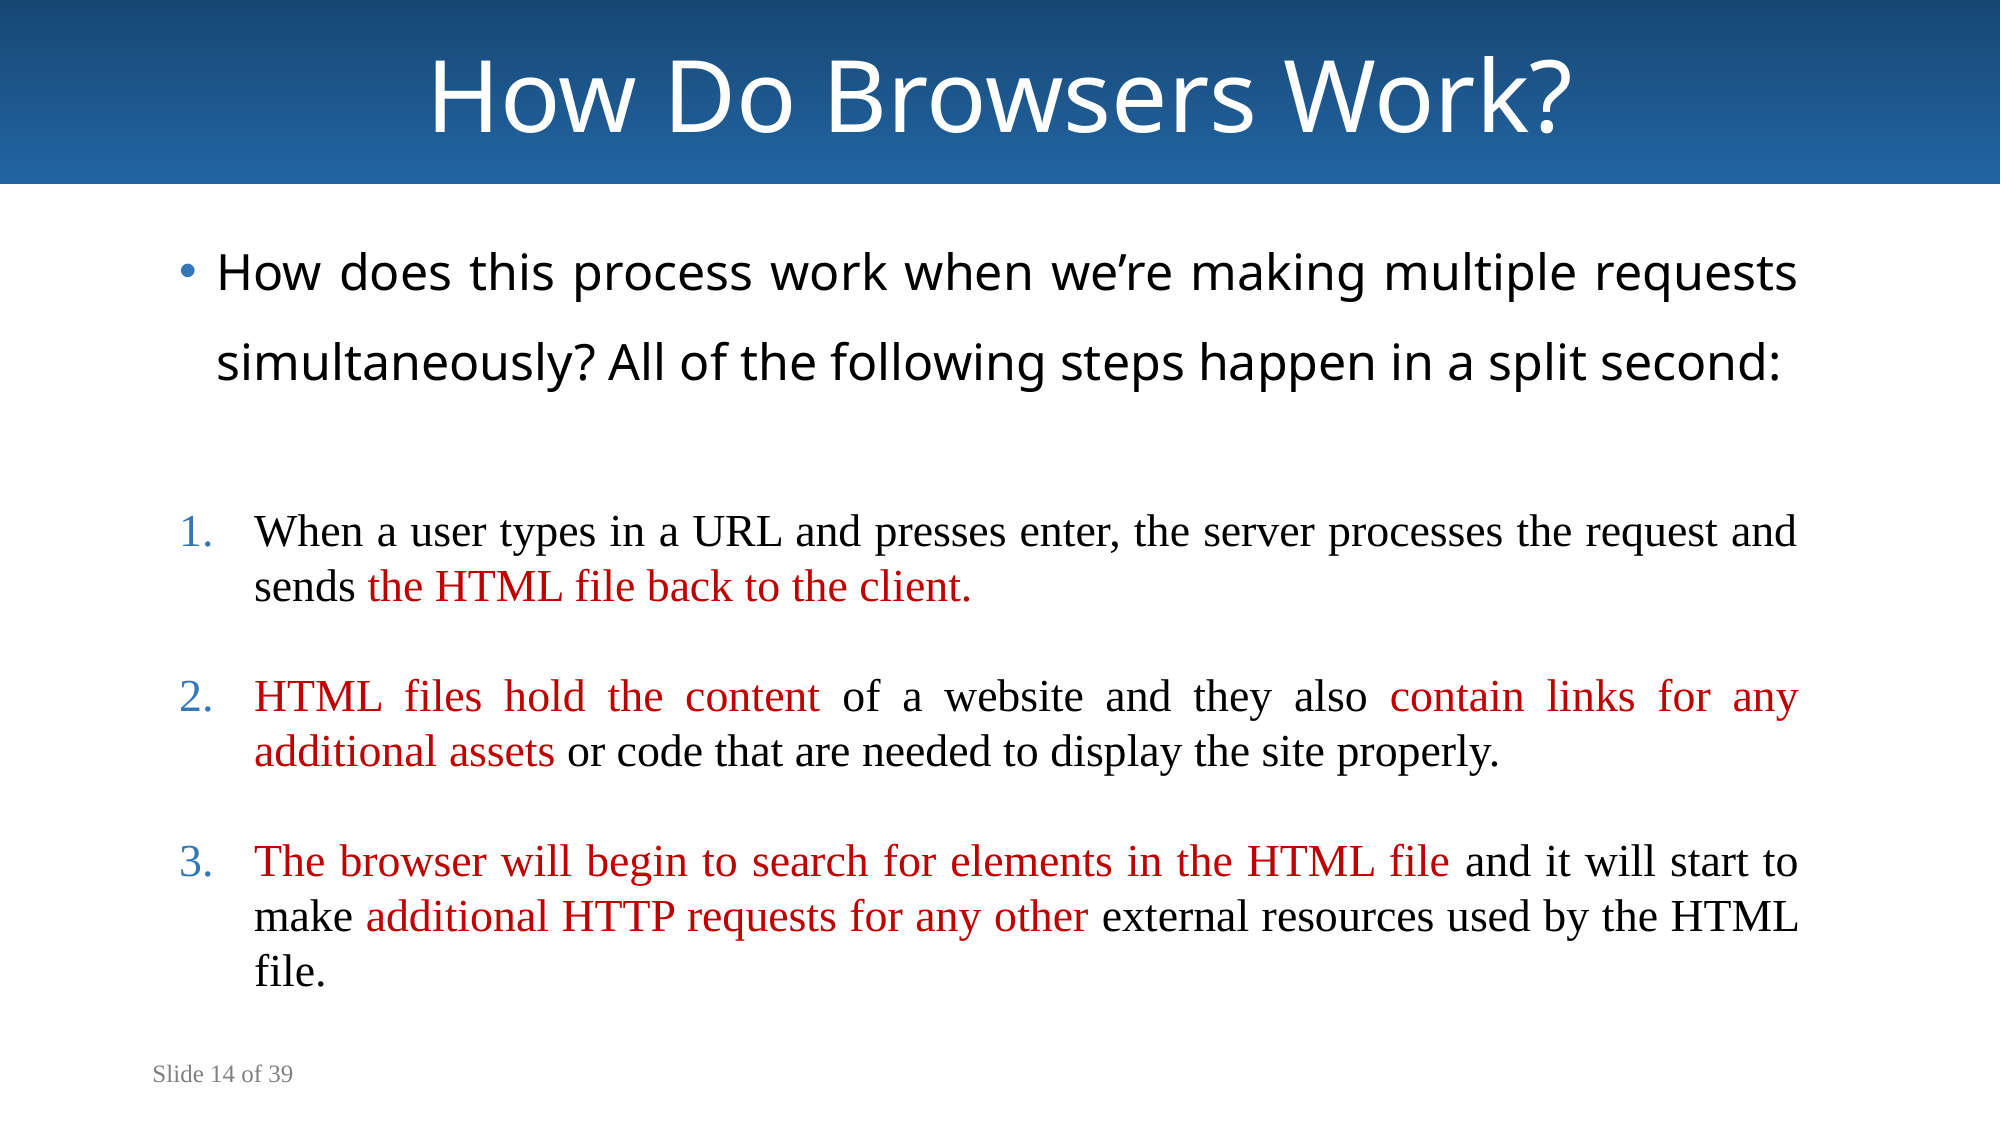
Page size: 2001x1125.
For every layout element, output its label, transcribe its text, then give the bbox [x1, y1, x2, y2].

list How does this process work when we’re making multiple requests simultaneously? All of the following steps happen in a split second: When a user types in a URL and presses enter, the server processes the request and sends the HTML file back to the client. HTML files hold the content of a website and they also contain links for any additional assets or code that are needed to display the site properly. The browser will begin to search for elements in the HTML file and it will start to make additional HTTP requests for any other external resources used by the HTML file. [164, 202, 1815, 1080]
text_box How Do Browsers Work? [0, 0, 2000, 185]
slide_number Slide 14 of 39 [137, 1042, 588, 1103]
